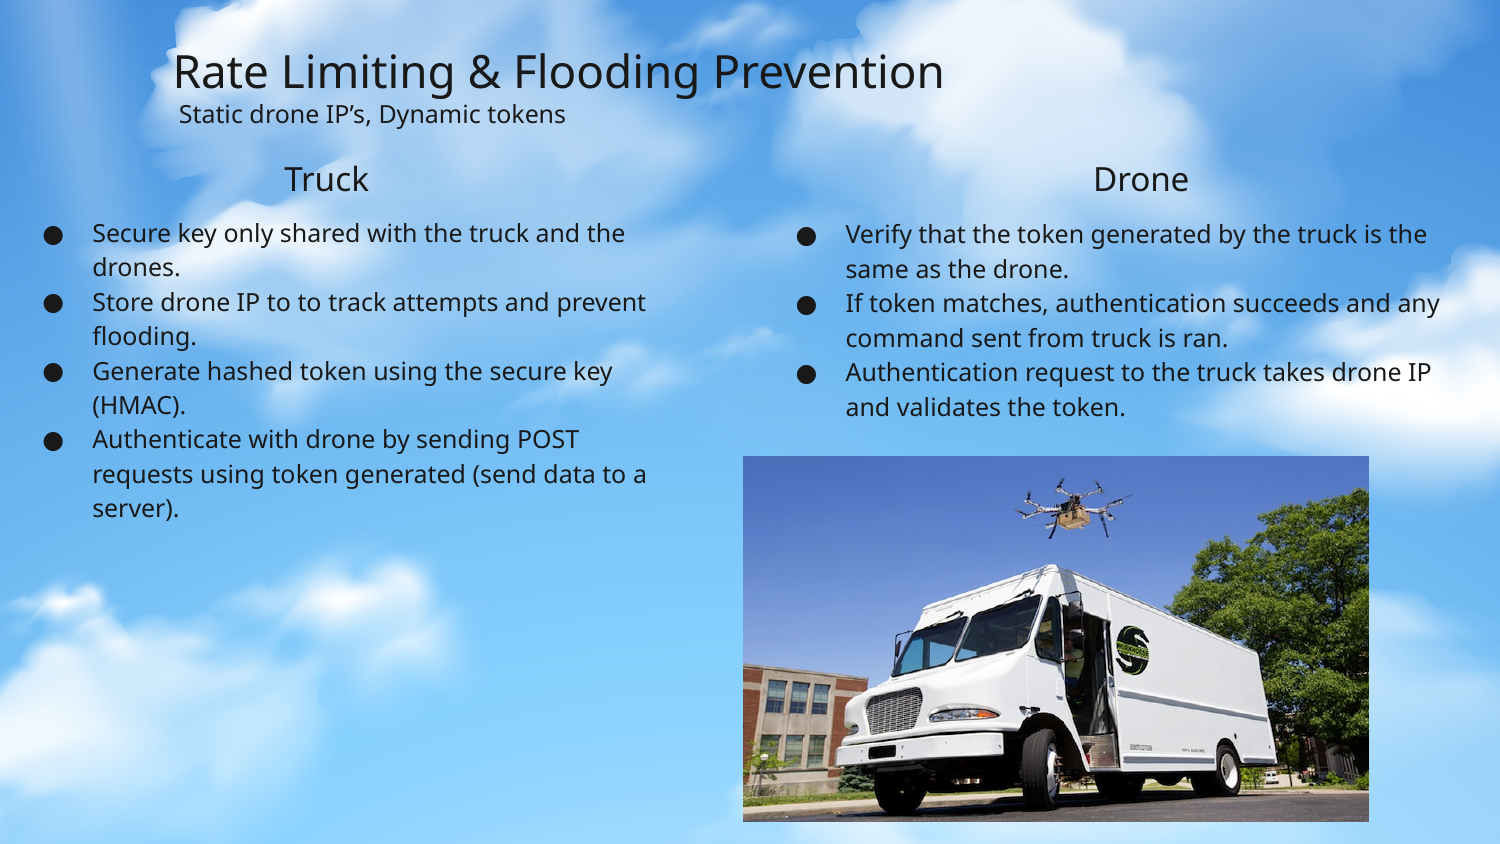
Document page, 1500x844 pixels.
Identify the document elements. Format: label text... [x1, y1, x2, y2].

text_box Verify that the token generated by the truck is the same as the drone. If token matches, authentication succeeds and any command sent from truck is ran. Authentication request to the truck takes drone IP and validates the token. [770, 214, 1482, 580]
picture [0, 0, 1500, 844]
list Static drone IP’s, Dynamic tokens [163, 83, 657, 139]
text_box Secure key only shared with the truck and the drones. Store drone IP to to track attempts and prevent flooding. Generate hashed token using the secure key (HMAC). Authenticate with drone by sending POST requests using token generated (send data to a server). [17, 213, 715, 615]
subtitle Rate Limiting & Flooding Prevention [157, 28, 1094, 84]
text_box Drone [1093, 157, 1205, 215]
text_box Truck [284, 157, 396, 199]
